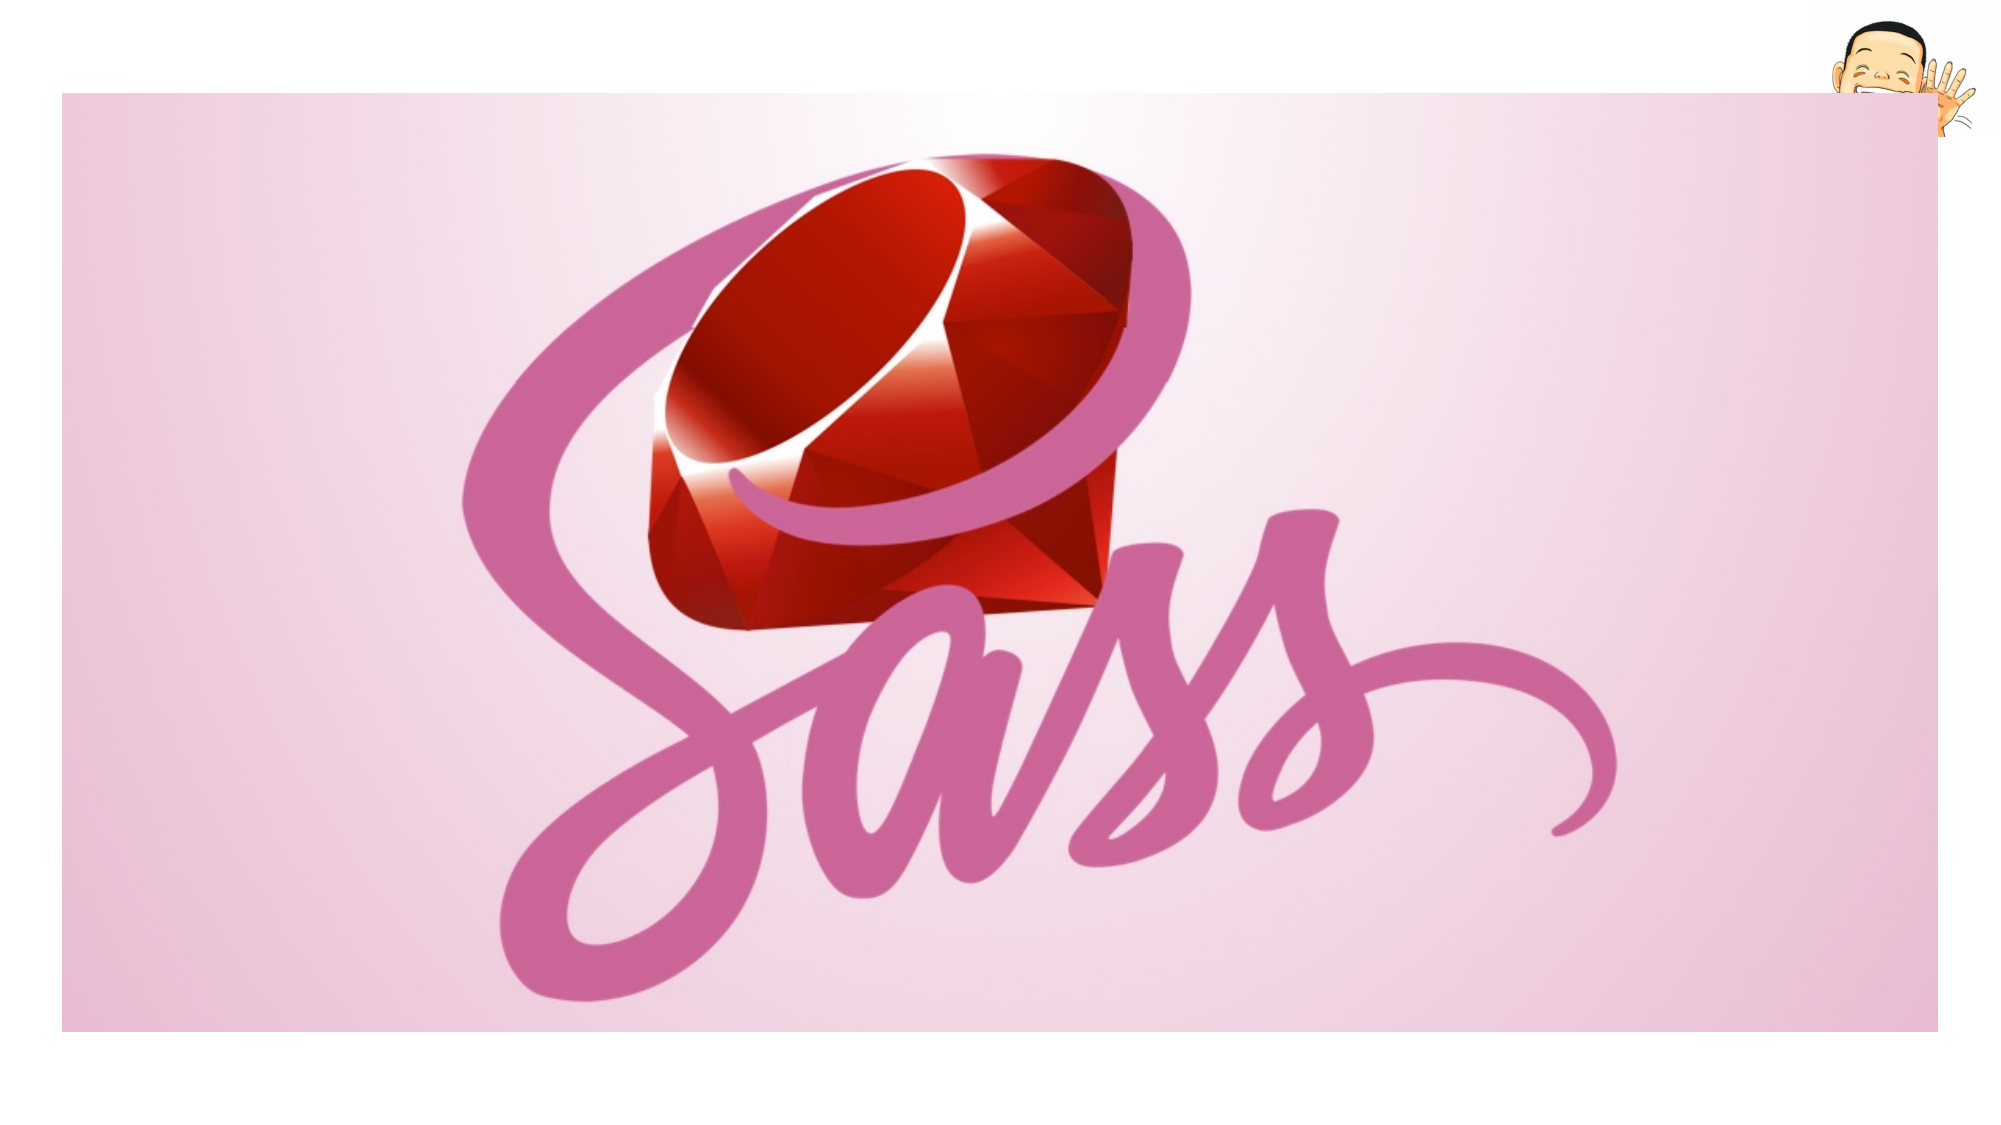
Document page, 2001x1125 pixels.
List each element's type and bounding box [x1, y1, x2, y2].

picture [62, 0, 2000, 1032]
